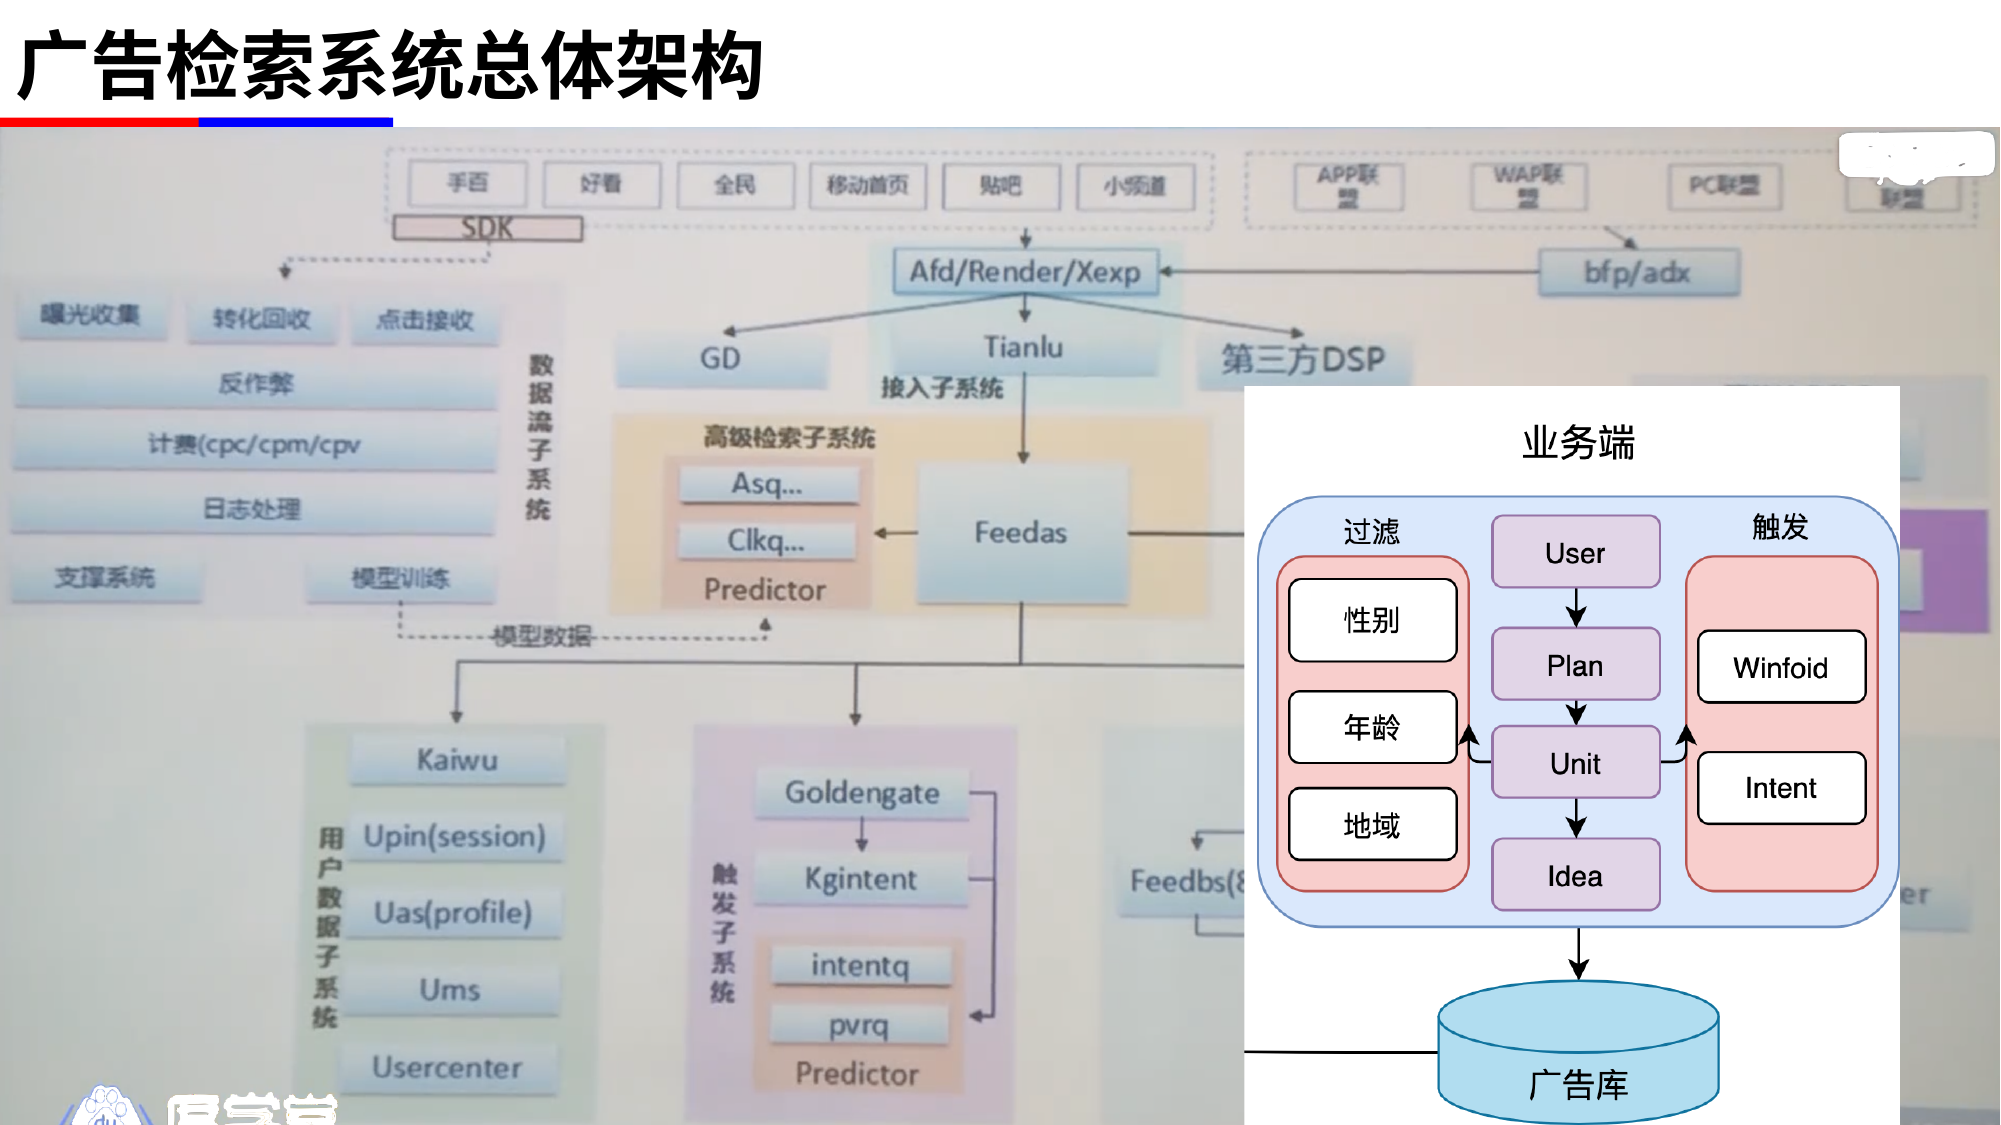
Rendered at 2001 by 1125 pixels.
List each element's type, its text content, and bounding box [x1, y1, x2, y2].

title 广告检索系统总体架构 [0, 0, 1801, 126]
picture [0, 127, 2000, 1125]
